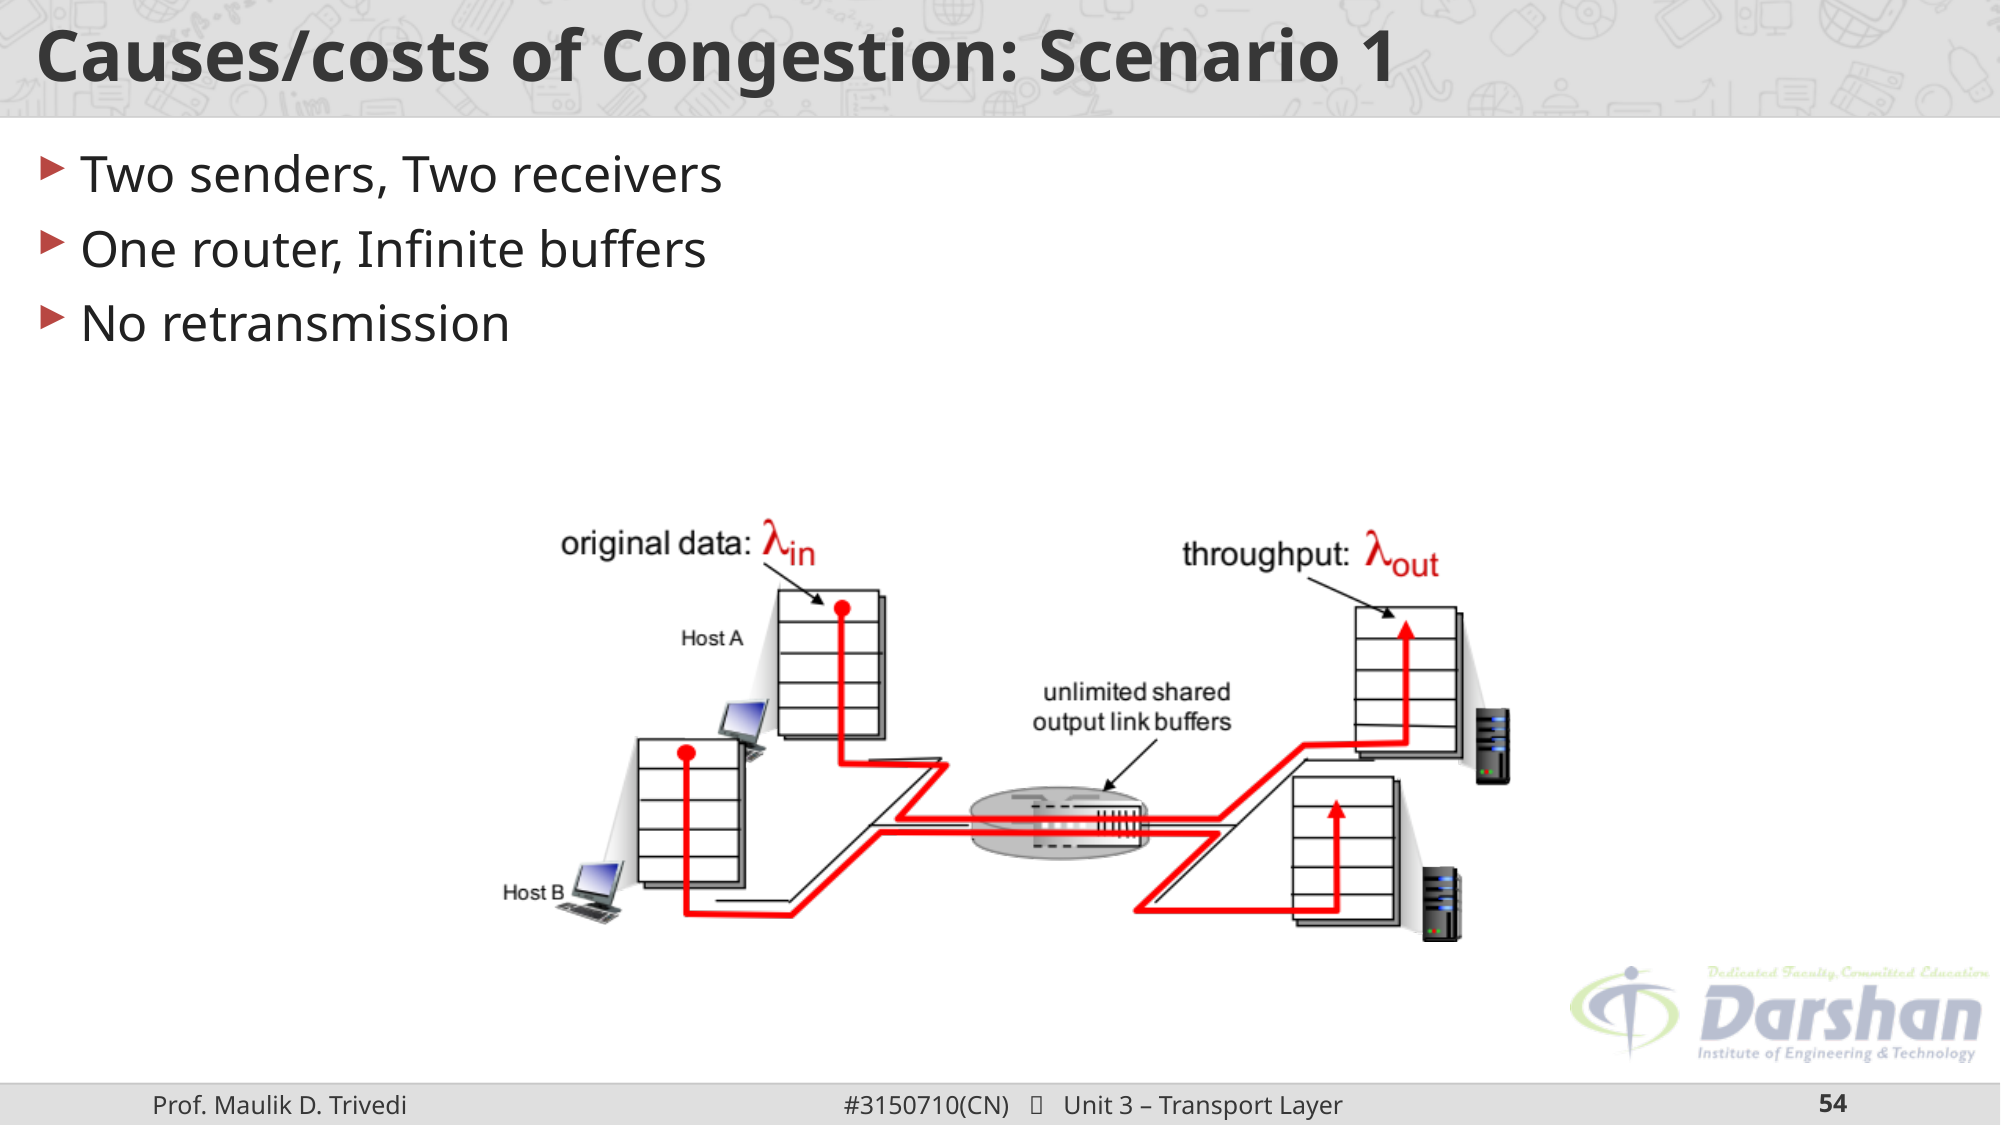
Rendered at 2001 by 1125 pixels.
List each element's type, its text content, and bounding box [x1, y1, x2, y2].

list Two senders, Two receivers One router, Infinite buffers No retransmission [21, 141, 1979, 1059]
picture [489, 487, 1511, 942]
text_box send ack0 [1570, 966, 1990, 1063]
title Causes/costs of Congestion: Scenario 1 [0, 0, 2000, 117]
